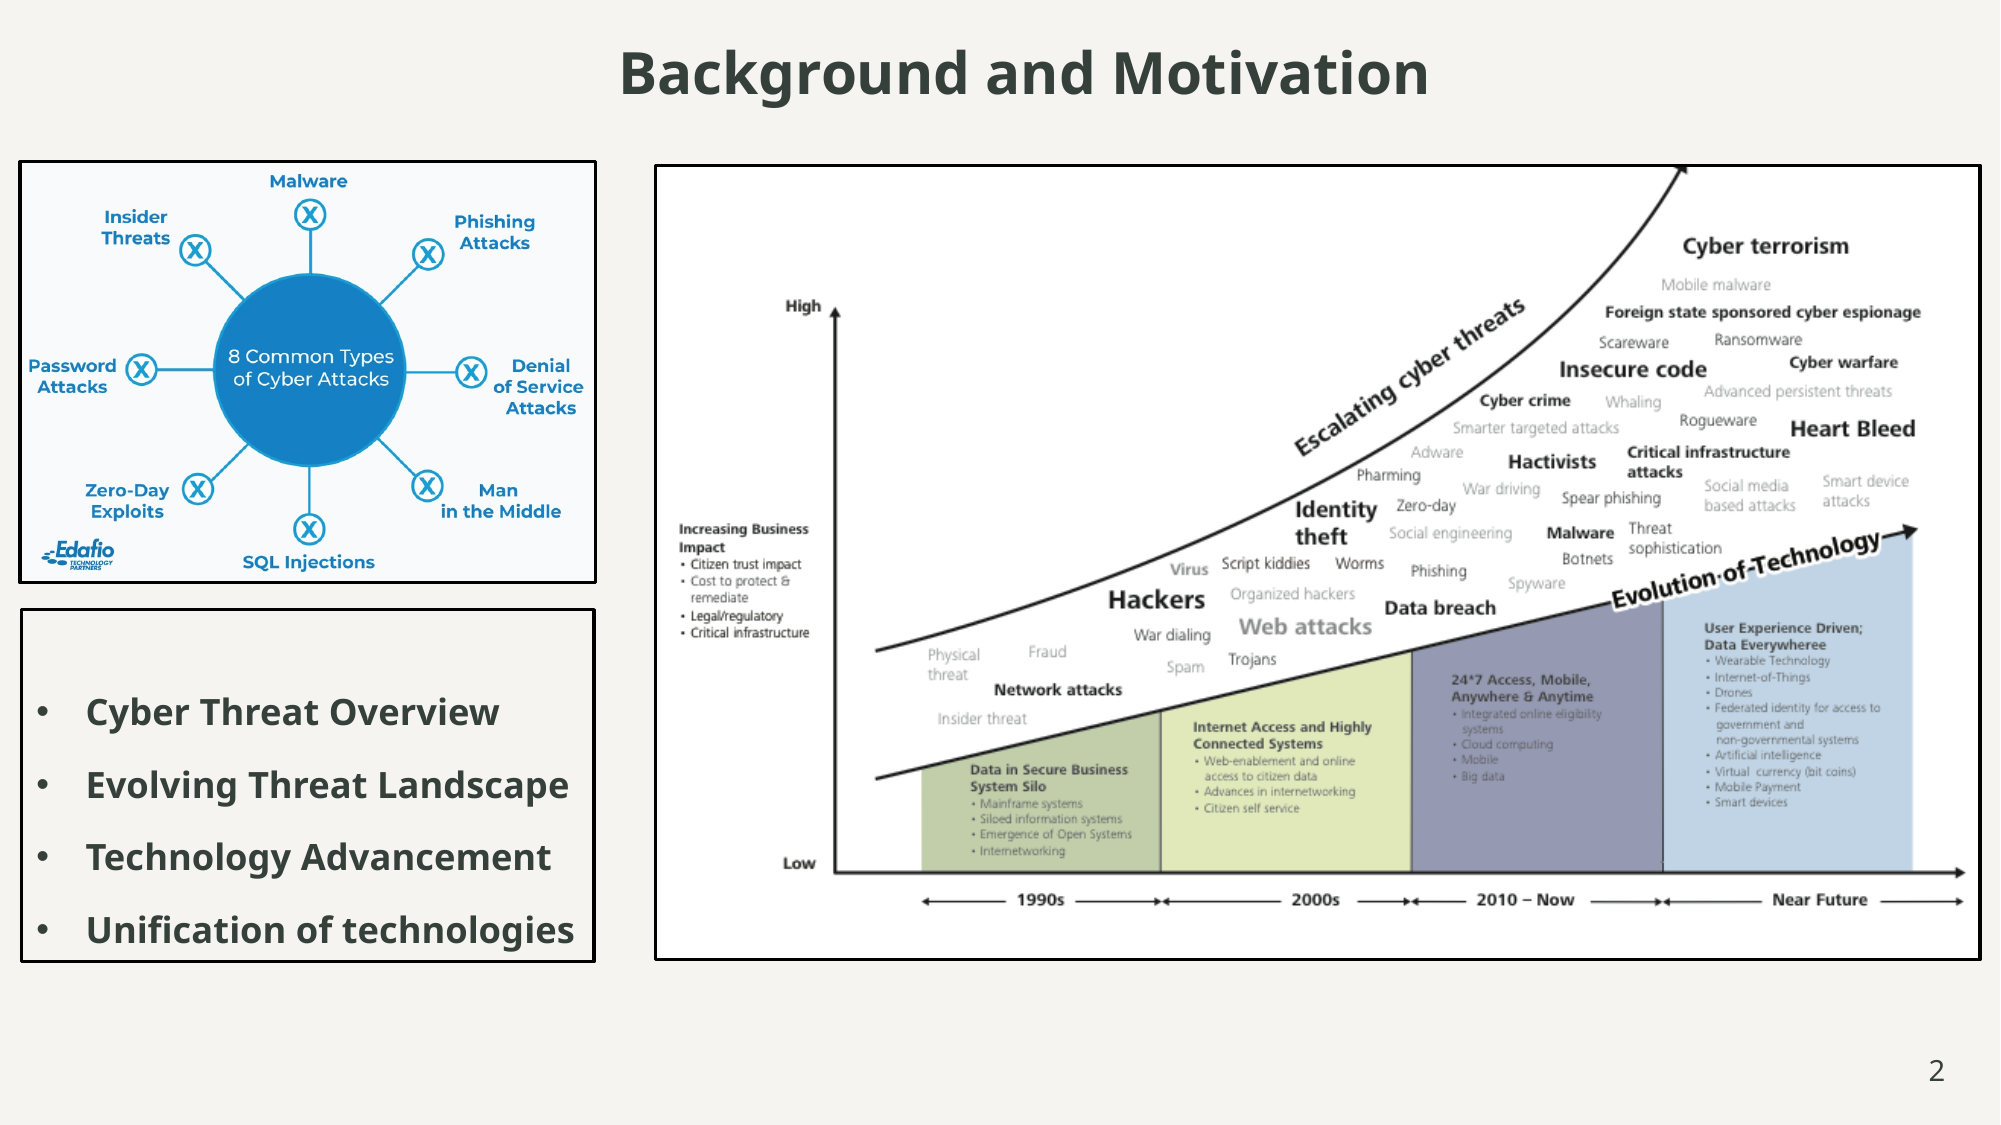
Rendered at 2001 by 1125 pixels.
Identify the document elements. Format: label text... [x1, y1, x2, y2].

slide_number 2 [1875, 1042, 1961, 1103]
list Cyber Threat Overview Evolving Threat Landscape Technology Advancement Unification of technologies [21, 609, 594, 962]
picture [656, 166, 1979, 959]
picture [20, 162, 595, 582]
title Background and Motivation [108, 28, 1942, 127]
